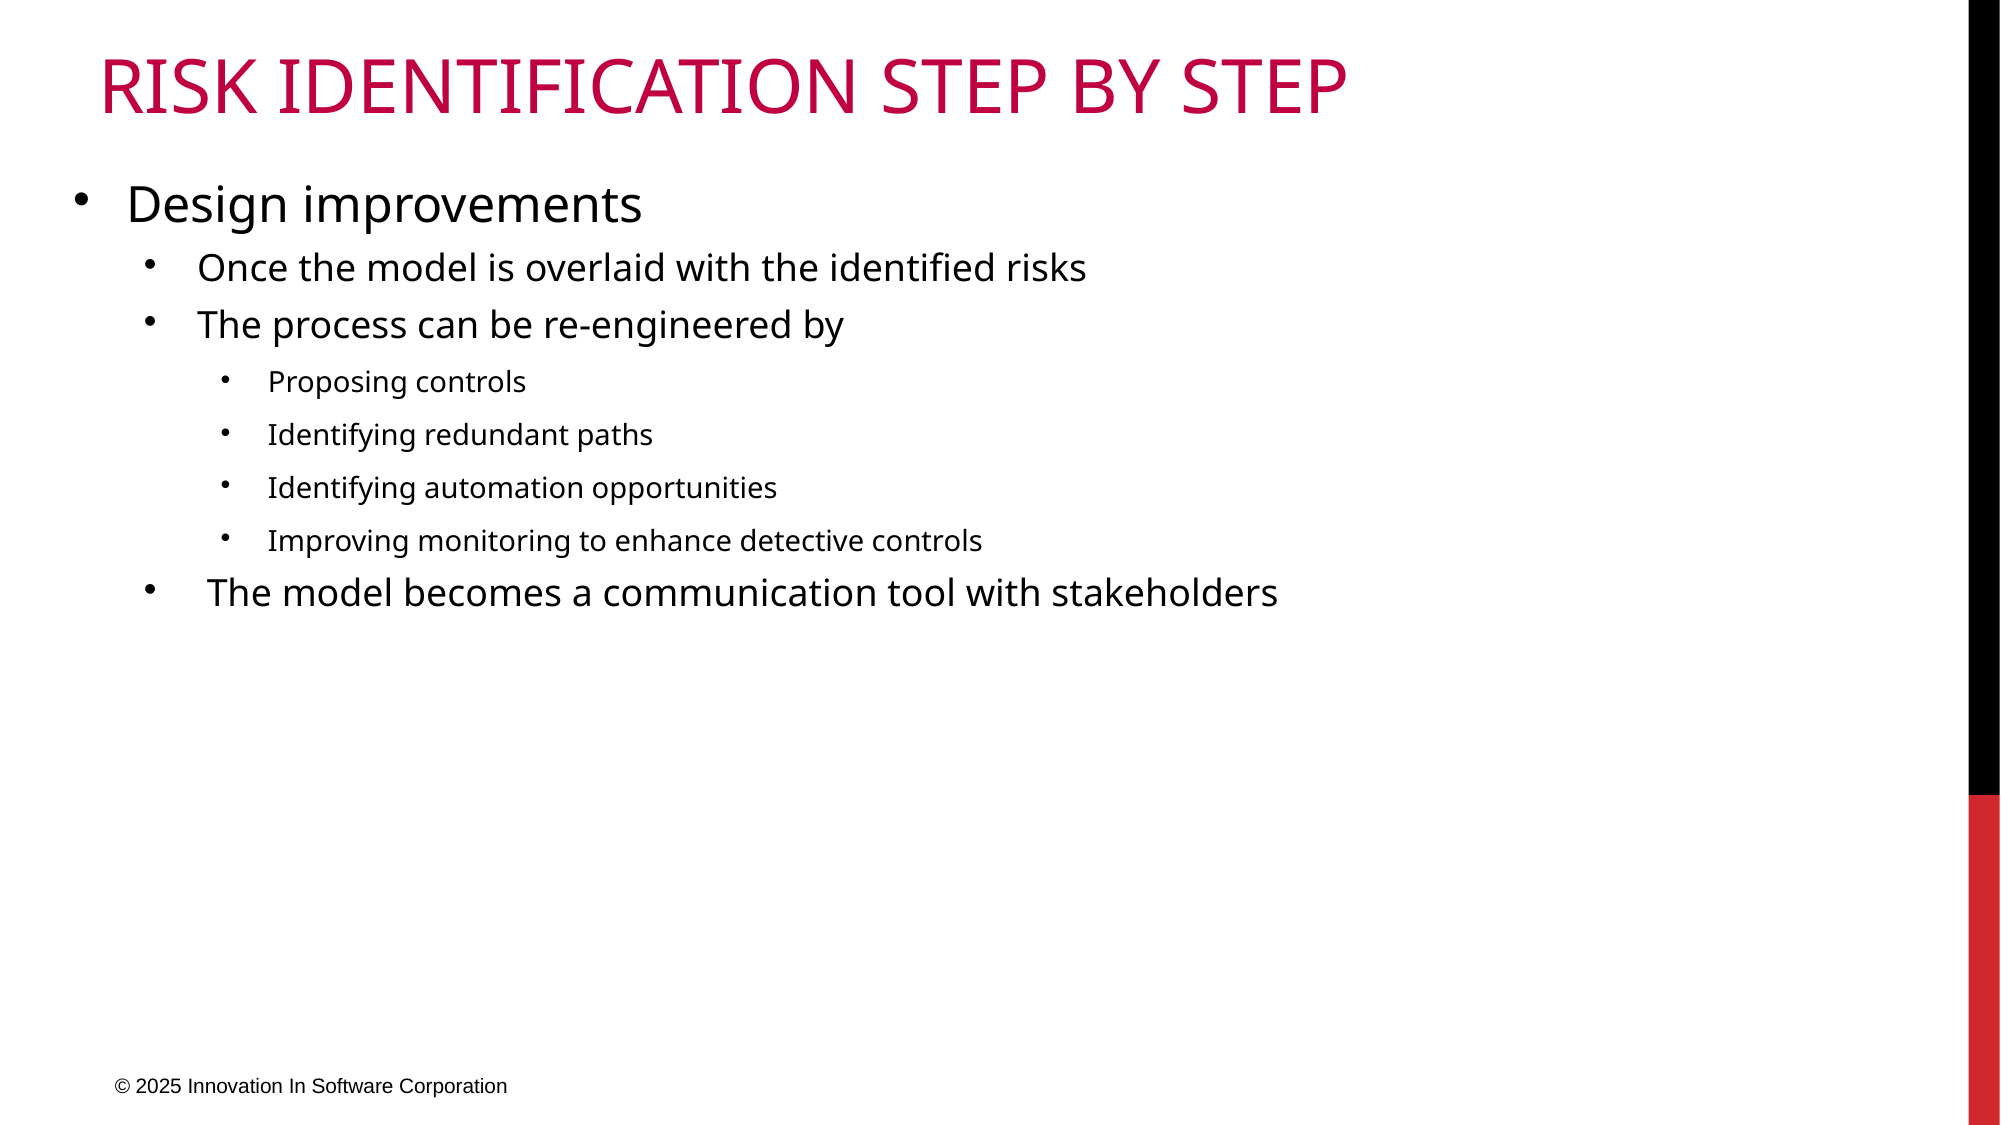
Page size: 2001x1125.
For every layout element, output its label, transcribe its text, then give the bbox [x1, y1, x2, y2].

title Risk Identification Step by Step [98, 0, 1770, 186]
footer © 2025 Innovation In Software Corporation [99, 1065, 850, 1112]
list Design improvements Once the model is overlaid with the identified risks The process can be re-engineered by Proposing controls Identifying redundant paths Identifying automation opportunities Improving monitoring to enhance detective controls The model becomes a communication tool with stakeholders [55, 172, 1752, 990]
